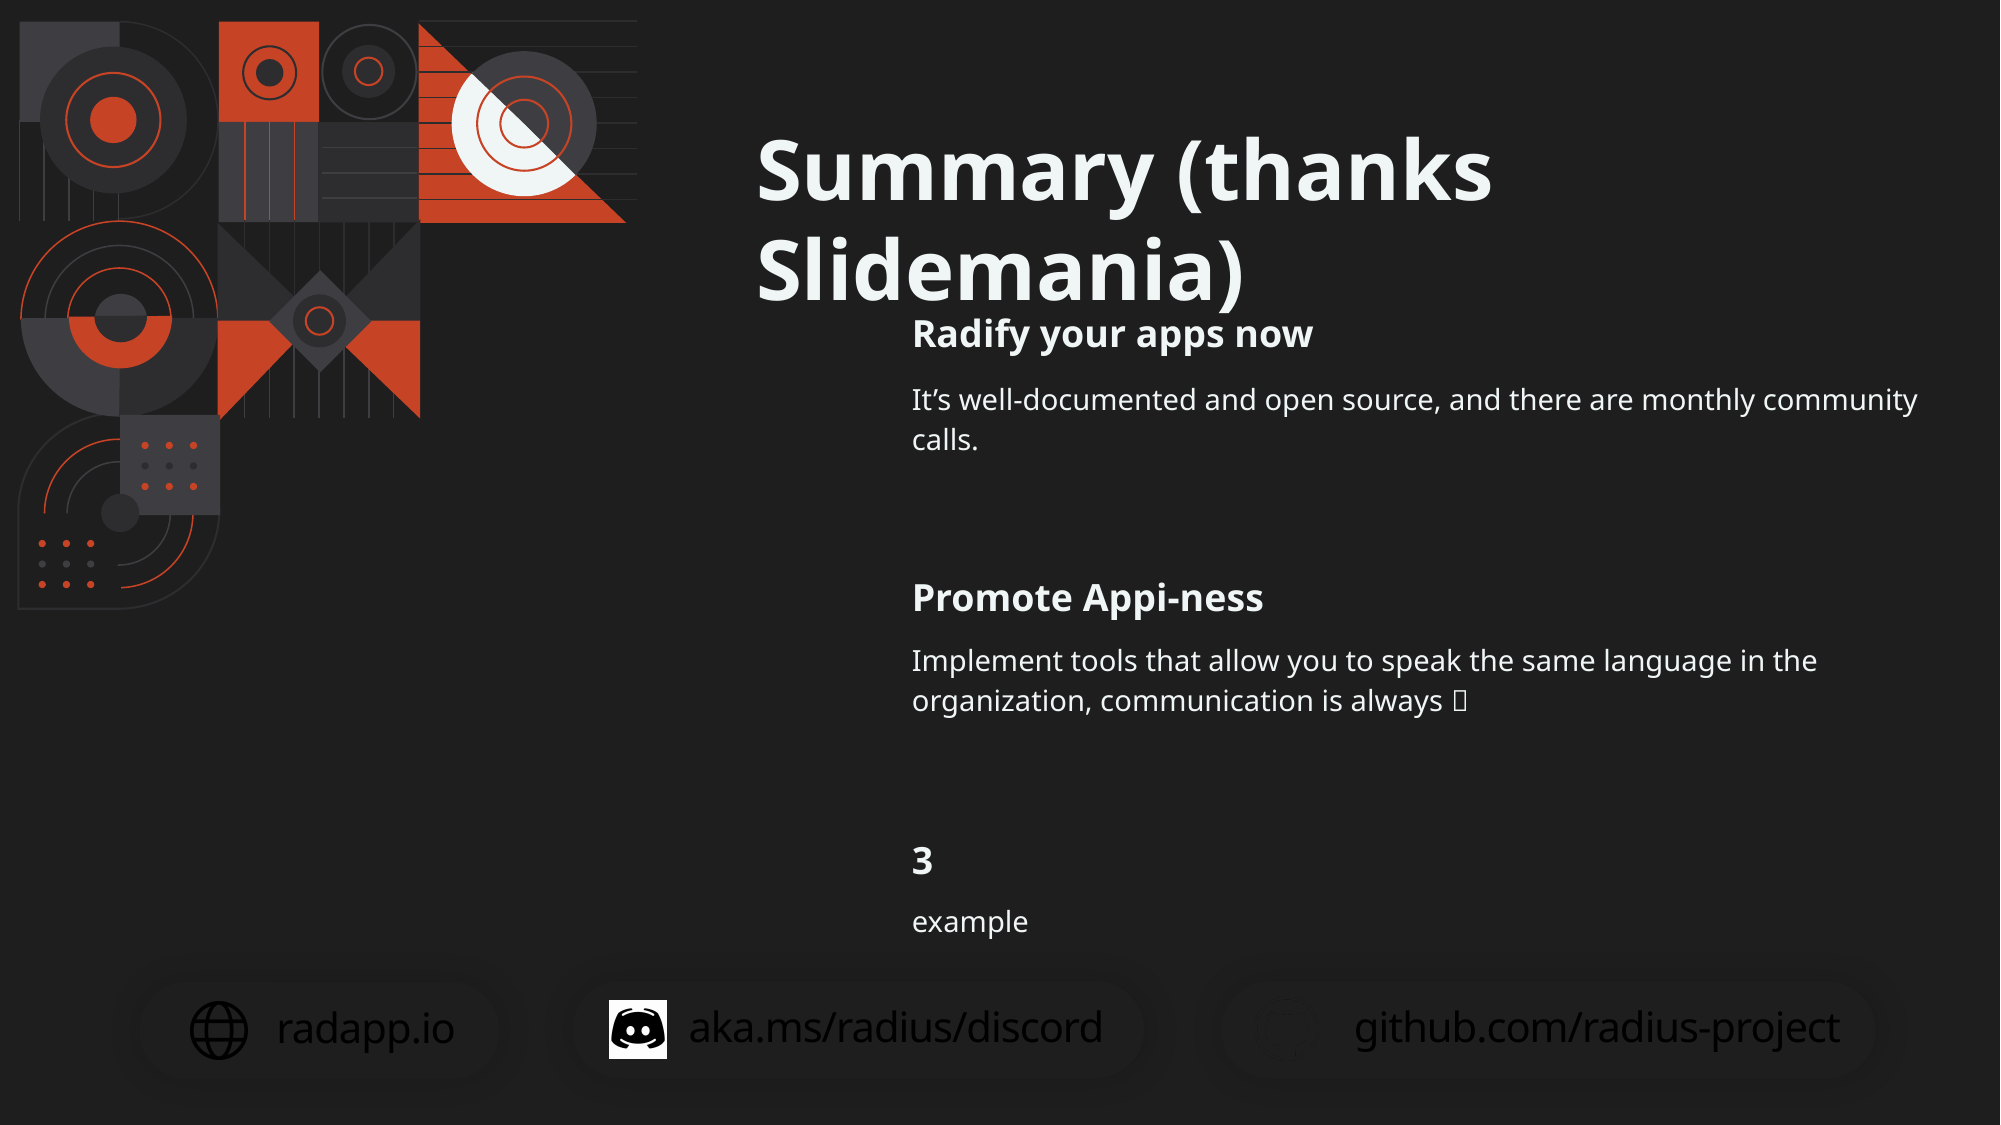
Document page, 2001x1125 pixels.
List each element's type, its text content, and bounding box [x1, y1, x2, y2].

subtitle Promote Appi-ness [891, 547, 1943, 617]
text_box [138, 981, 500, 1080]
subtitle Radify your apps now [891, 283, 1943, 355]
list example [891, 878, 1943, 1030]
subtitle 3 [891, 810, 1943, 878]
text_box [1221, 980, 1876, 1079]
list It’s well-documented and open source, and there are monthly community calls. [891, 355, 1943, 508]
title Summary (thanks Slidemania) [736, 97, 1943, 223]
list Implement tools that allow you to speak the same language in the organization, communication is always 🔑 [891, 617, 1943, 769]
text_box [572, 980, 1164, 1079]
